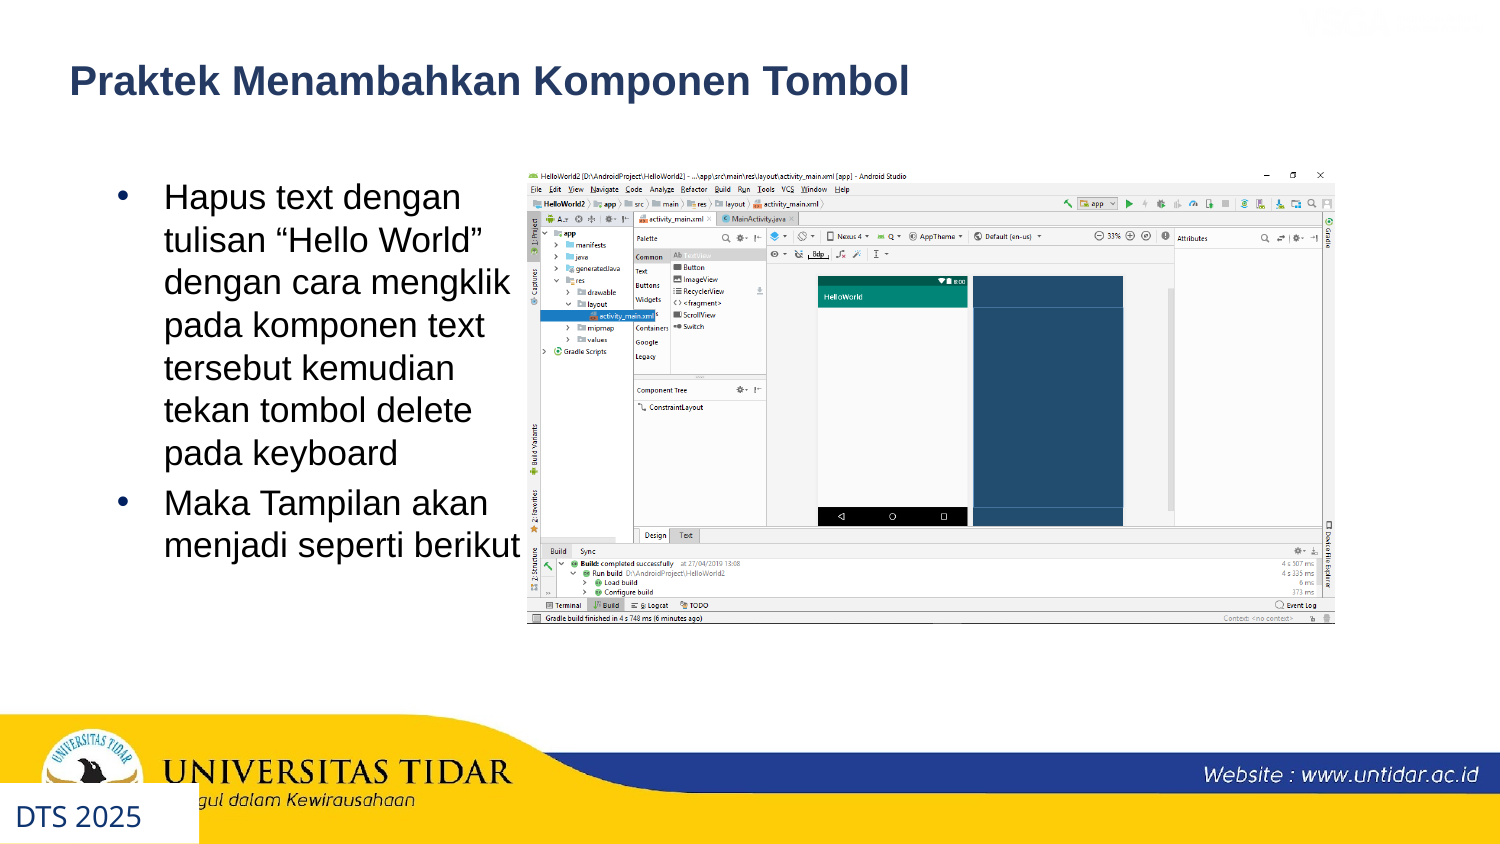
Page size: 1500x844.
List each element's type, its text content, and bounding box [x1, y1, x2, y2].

text_box Hapus text dengan tulisan “Hello World” dengan cara mengklik pada komponen text tersebut kemudian tekan tombol delete pada keyboard Maka Tampilan akan menjadi seperti berikut [101, 166, 539, 621]
text_box Praktek Menambahkan Komponen Tombol [54, 46, 982, 112]
text_box DTS 2025 [0, 783, 200, 844]
picture [0, 0, 1500, 844]
